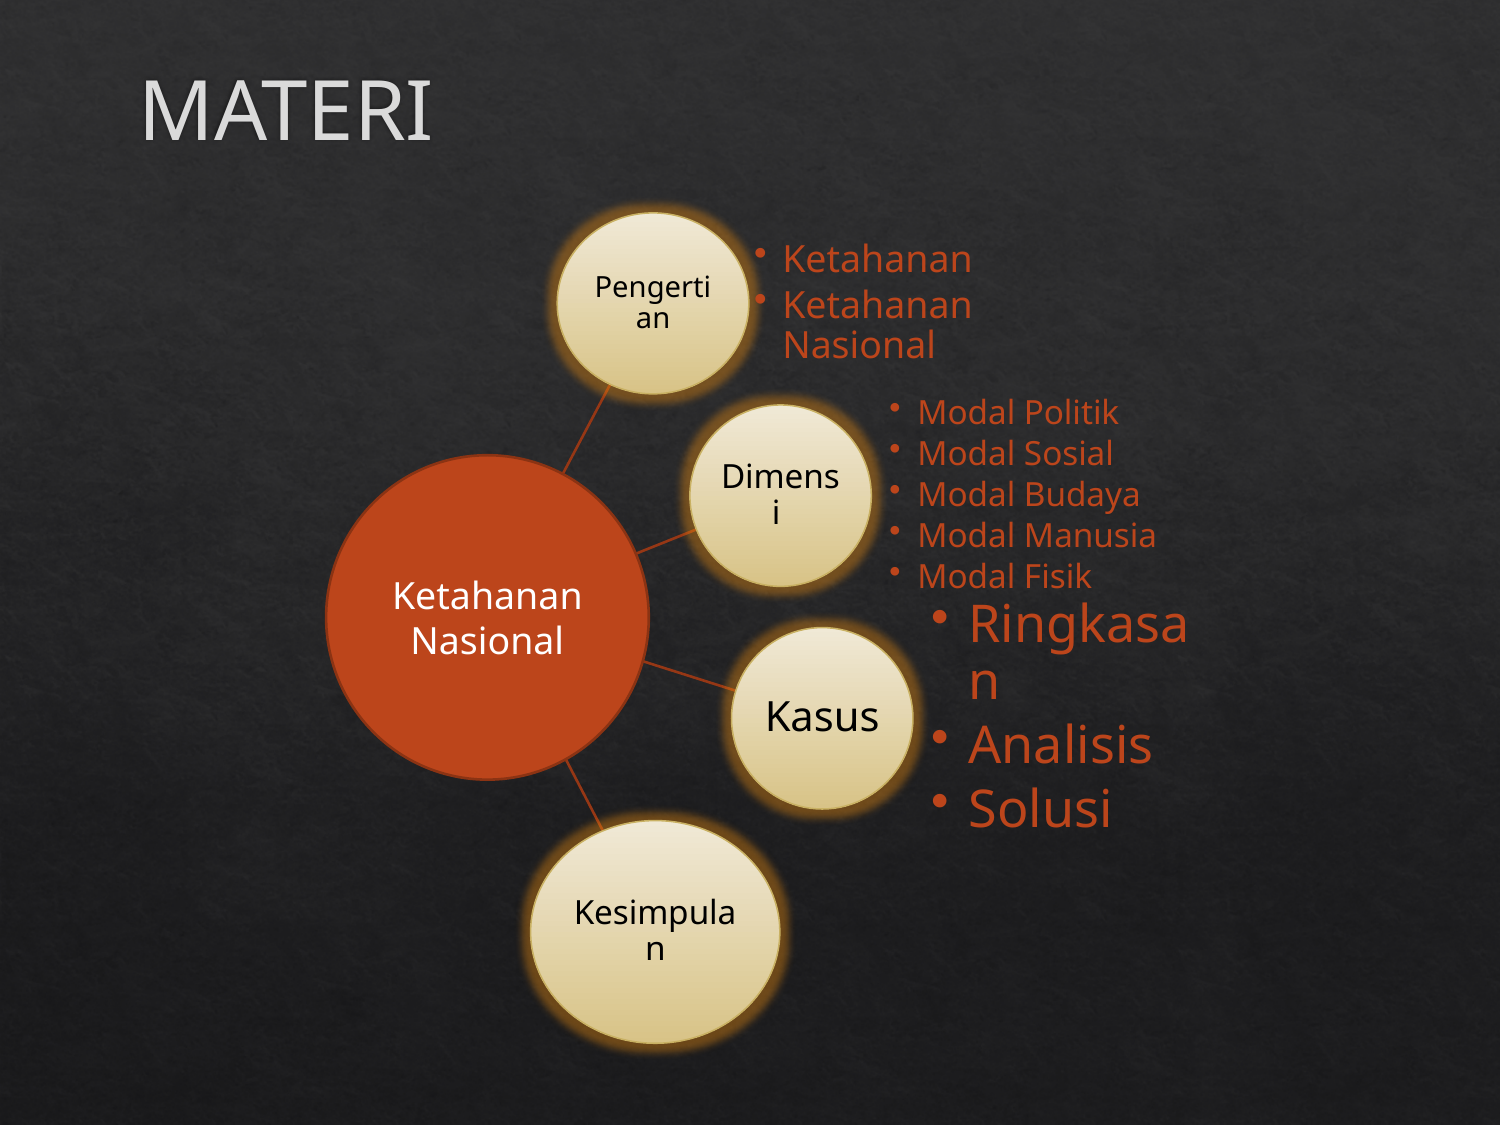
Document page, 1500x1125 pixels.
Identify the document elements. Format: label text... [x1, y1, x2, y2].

title MATERI [0, 0, 810, 213]
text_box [166, 212, 1334, 1034]
